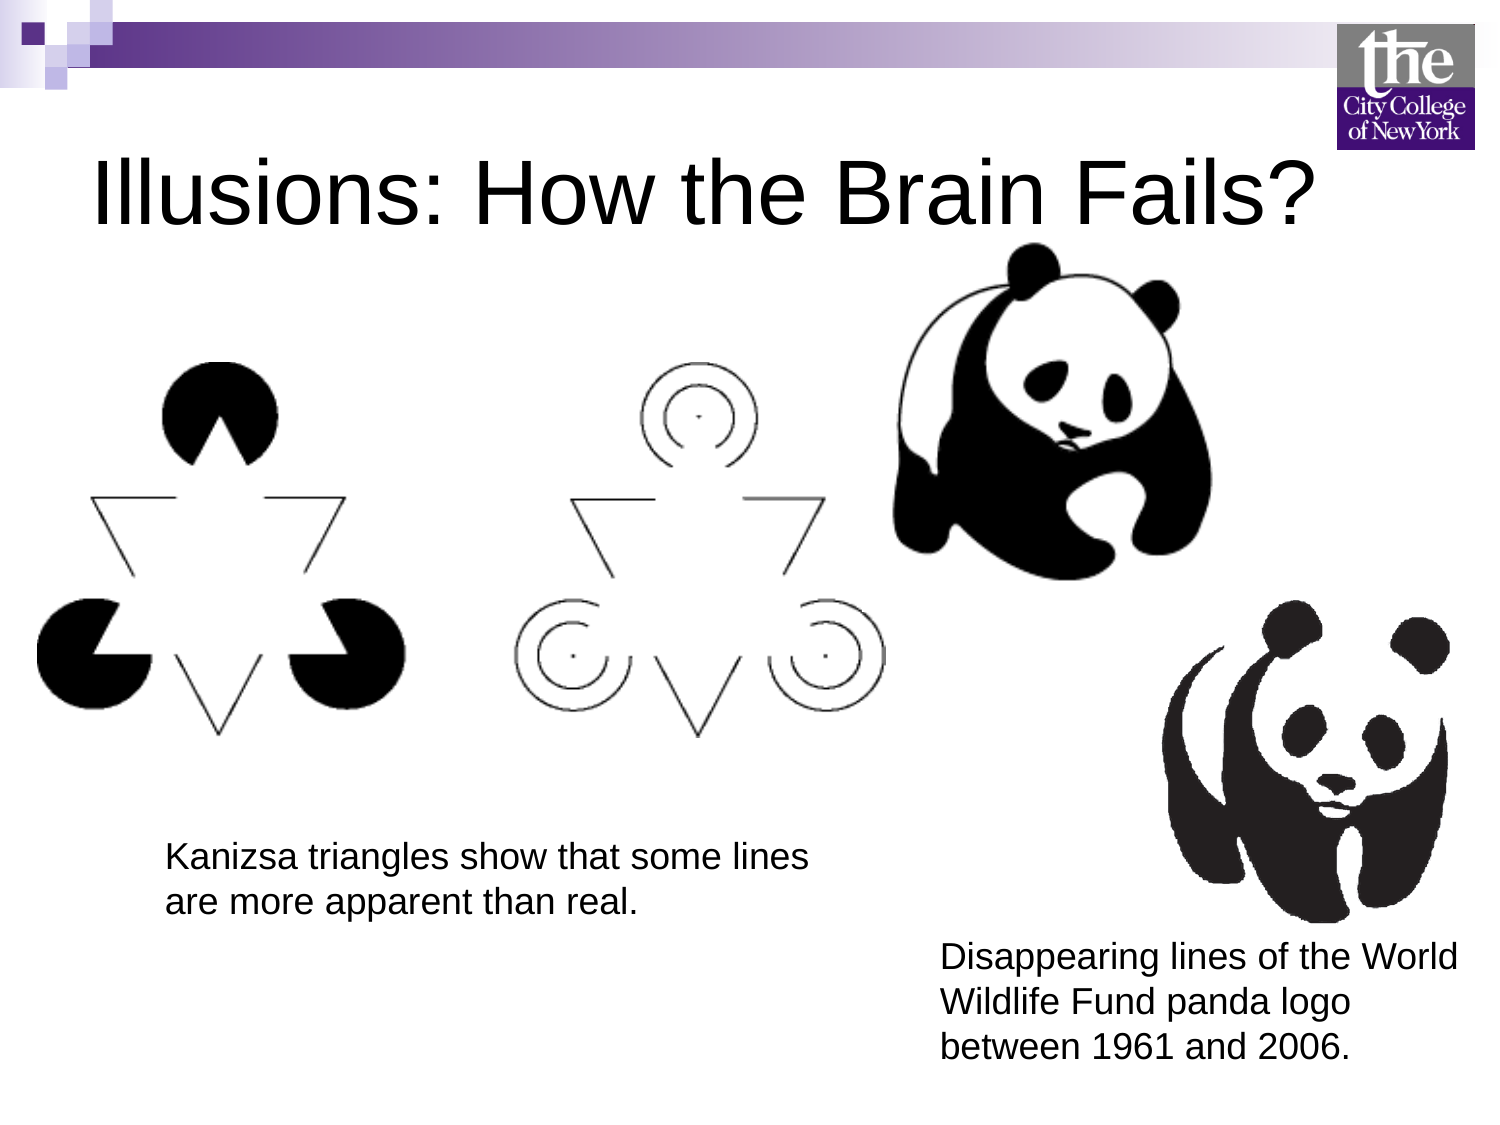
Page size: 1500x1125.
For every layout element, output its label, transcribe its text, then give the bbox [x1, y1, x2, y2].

picture [37, 237, 1476, 939]
picture [1337, 24, 1475, 150]
text_box Disappearing lines of the World Wildlife Fund panda logo between 1961 and 2006. [924, 924, 1475, 1075]
text_box Kanizsa triangles show that some lines are more apparent than real. [149, 824, 825, 930]
title Illusions: How the Brain Fails? [74, 74, 1426, 301]
